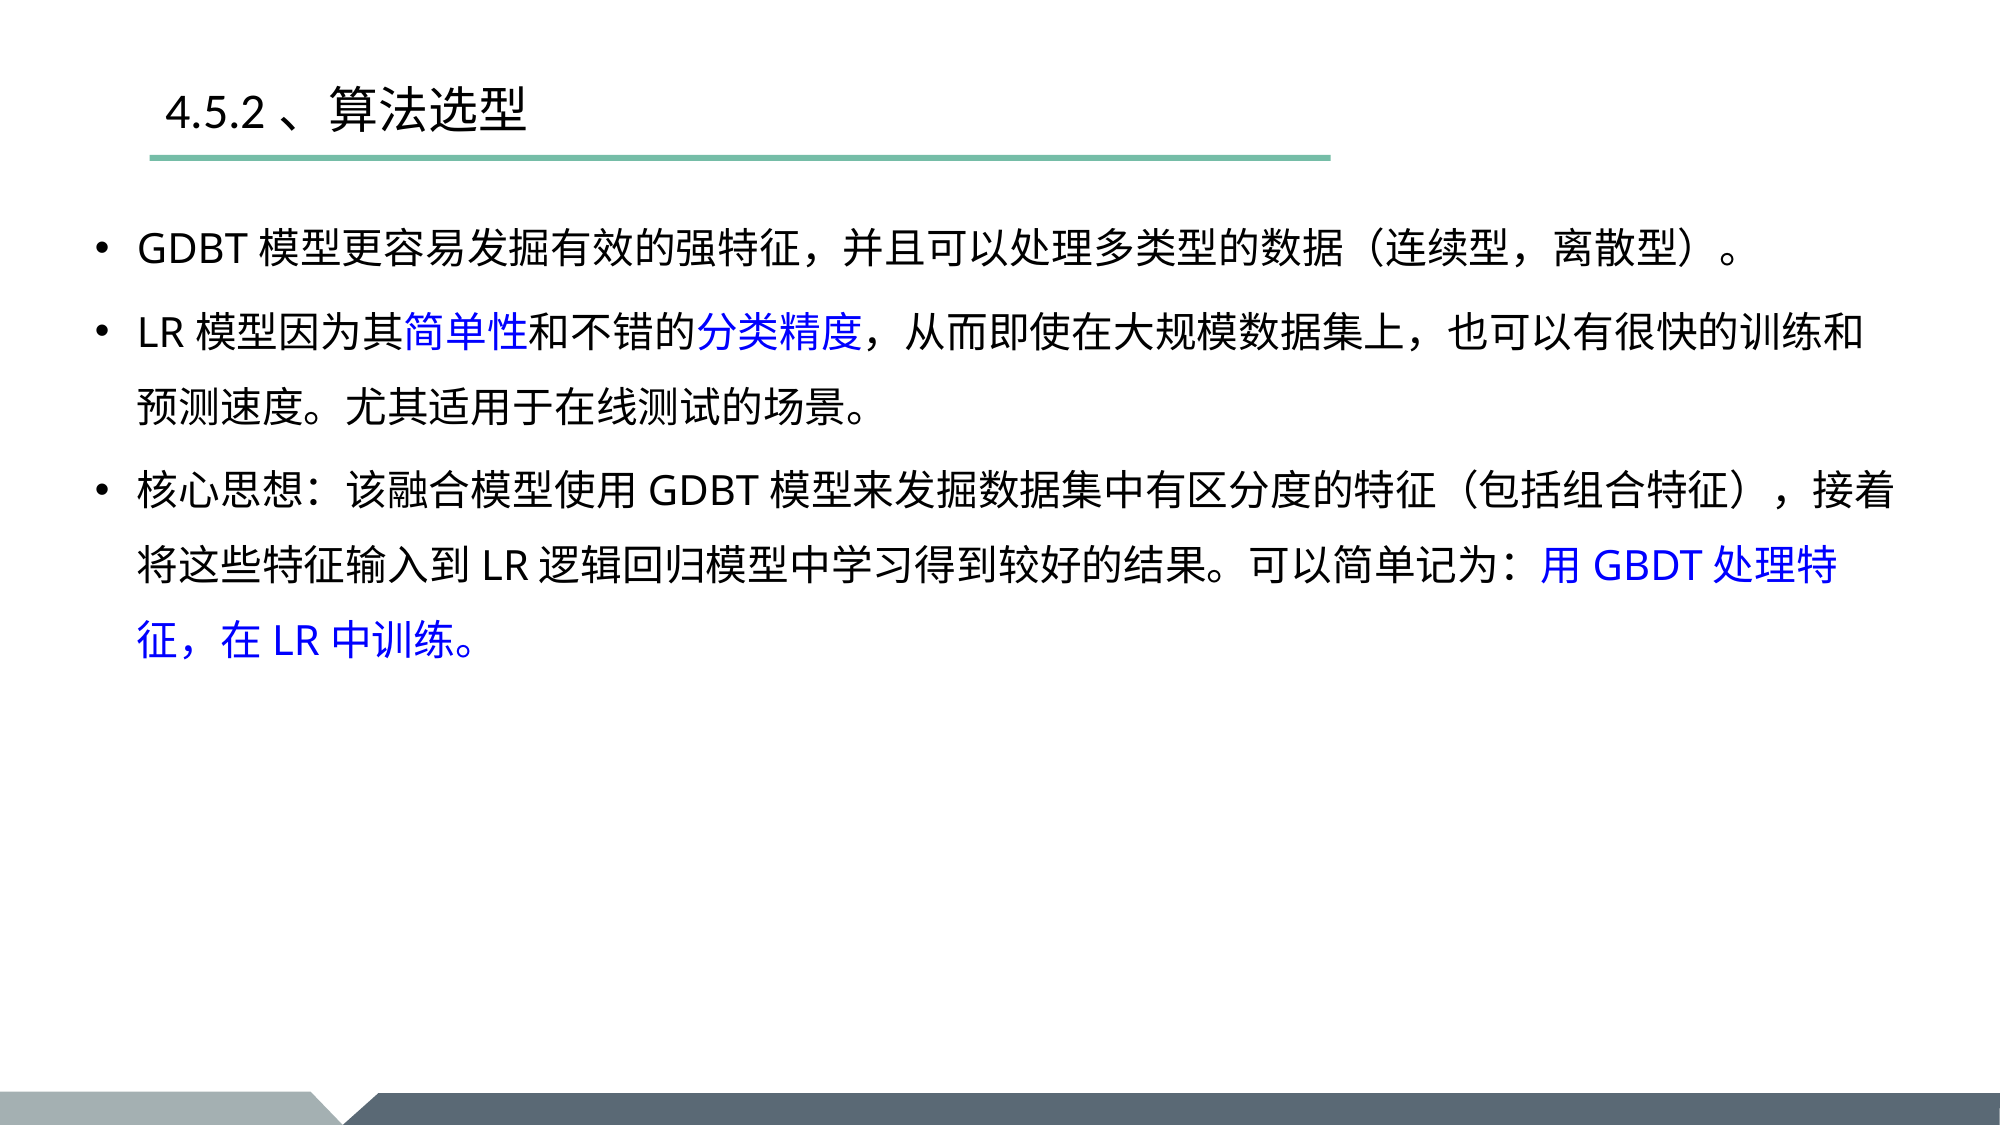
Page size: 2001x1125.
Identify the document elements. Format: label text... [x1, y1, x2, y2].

list GDBT模型更容易发掘有效的强特征，并且可以处理多类型的数据（连续型，离散型）。 LR模型因为其简单性和不错的分类精度，从而即使在大规模数据集上，也可以有很快的训练和预测速度。尤其适用于在线测试的场景。 核心思想：该融合模型使用GDBT模型来发掘数据集中有区分度的特征（包括组合特征），接着将这些特征输入到LR逻辑回归模型中学习得到较好的结果。可以简单记为：用GBDT处理特征，在LR中训练。 [86, 188, 1910, 1033]
title 4.5.2、算法选型 [157, 28, 1332, 159]
